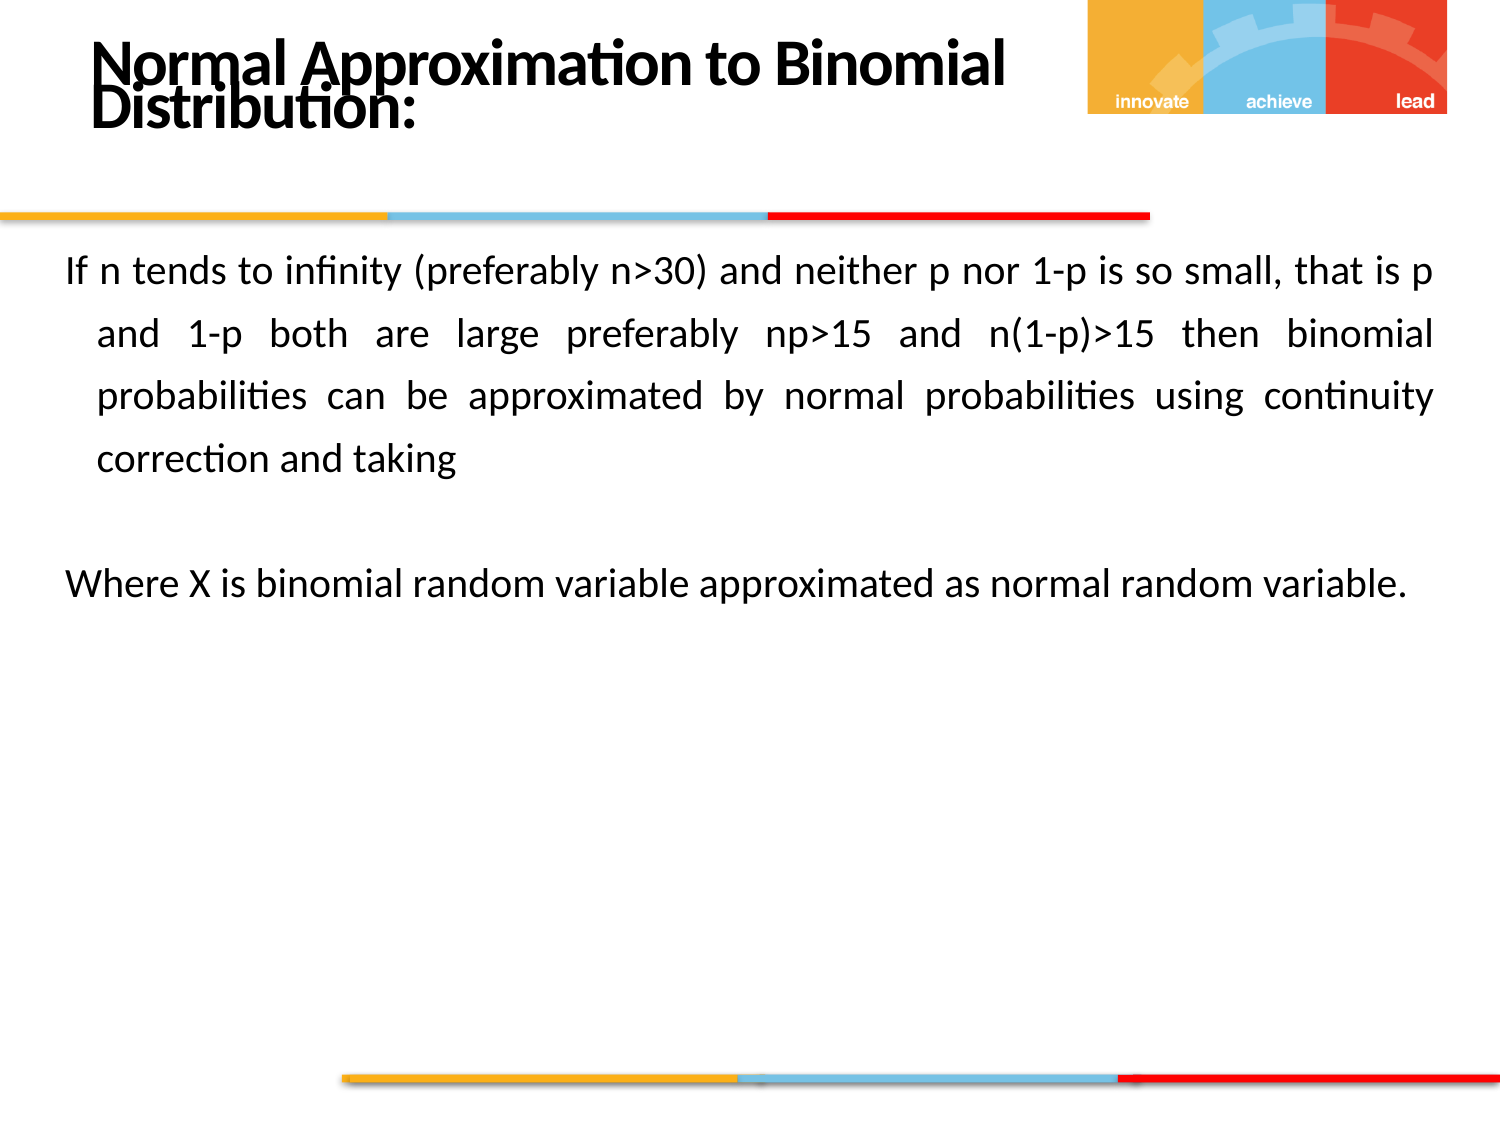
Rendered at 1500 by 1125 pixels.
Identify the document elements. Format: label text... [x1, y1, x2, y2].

list Normal Approximation to Binomial Distribution: [75, 0, 1228, 241]
picture [1228, 0, 1448, 114]
